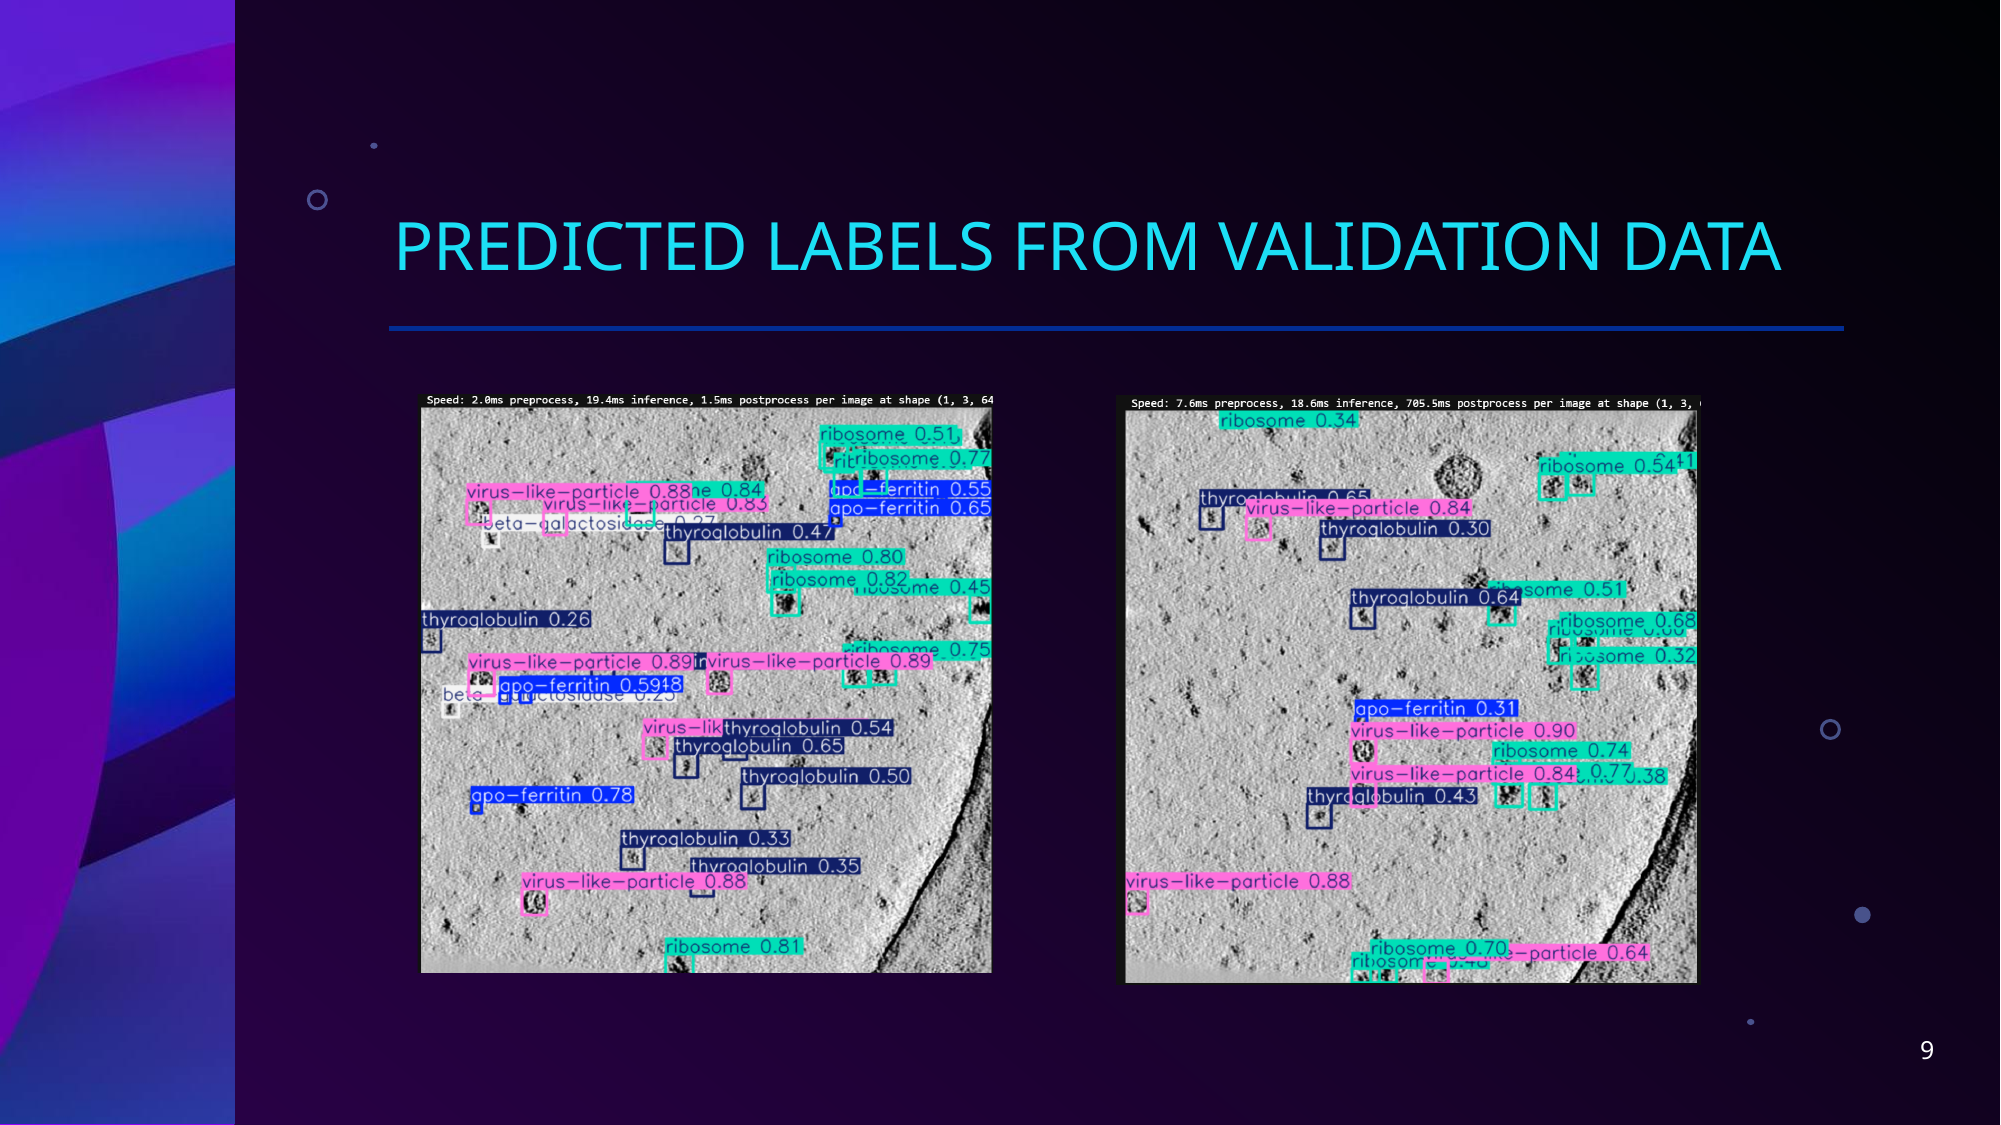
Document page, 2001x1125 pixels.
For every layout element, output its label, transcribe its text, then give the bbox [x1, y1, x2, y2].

text_box Predicted labels from Validation data [393, 26, 1845, 292]
picture [0, 0, 235, 1124]
slide_number 9 [1499, 1021, 1950, 1082]
picture [1108, 394, 1701, 985]
picture [417, 394, 994, 973]
